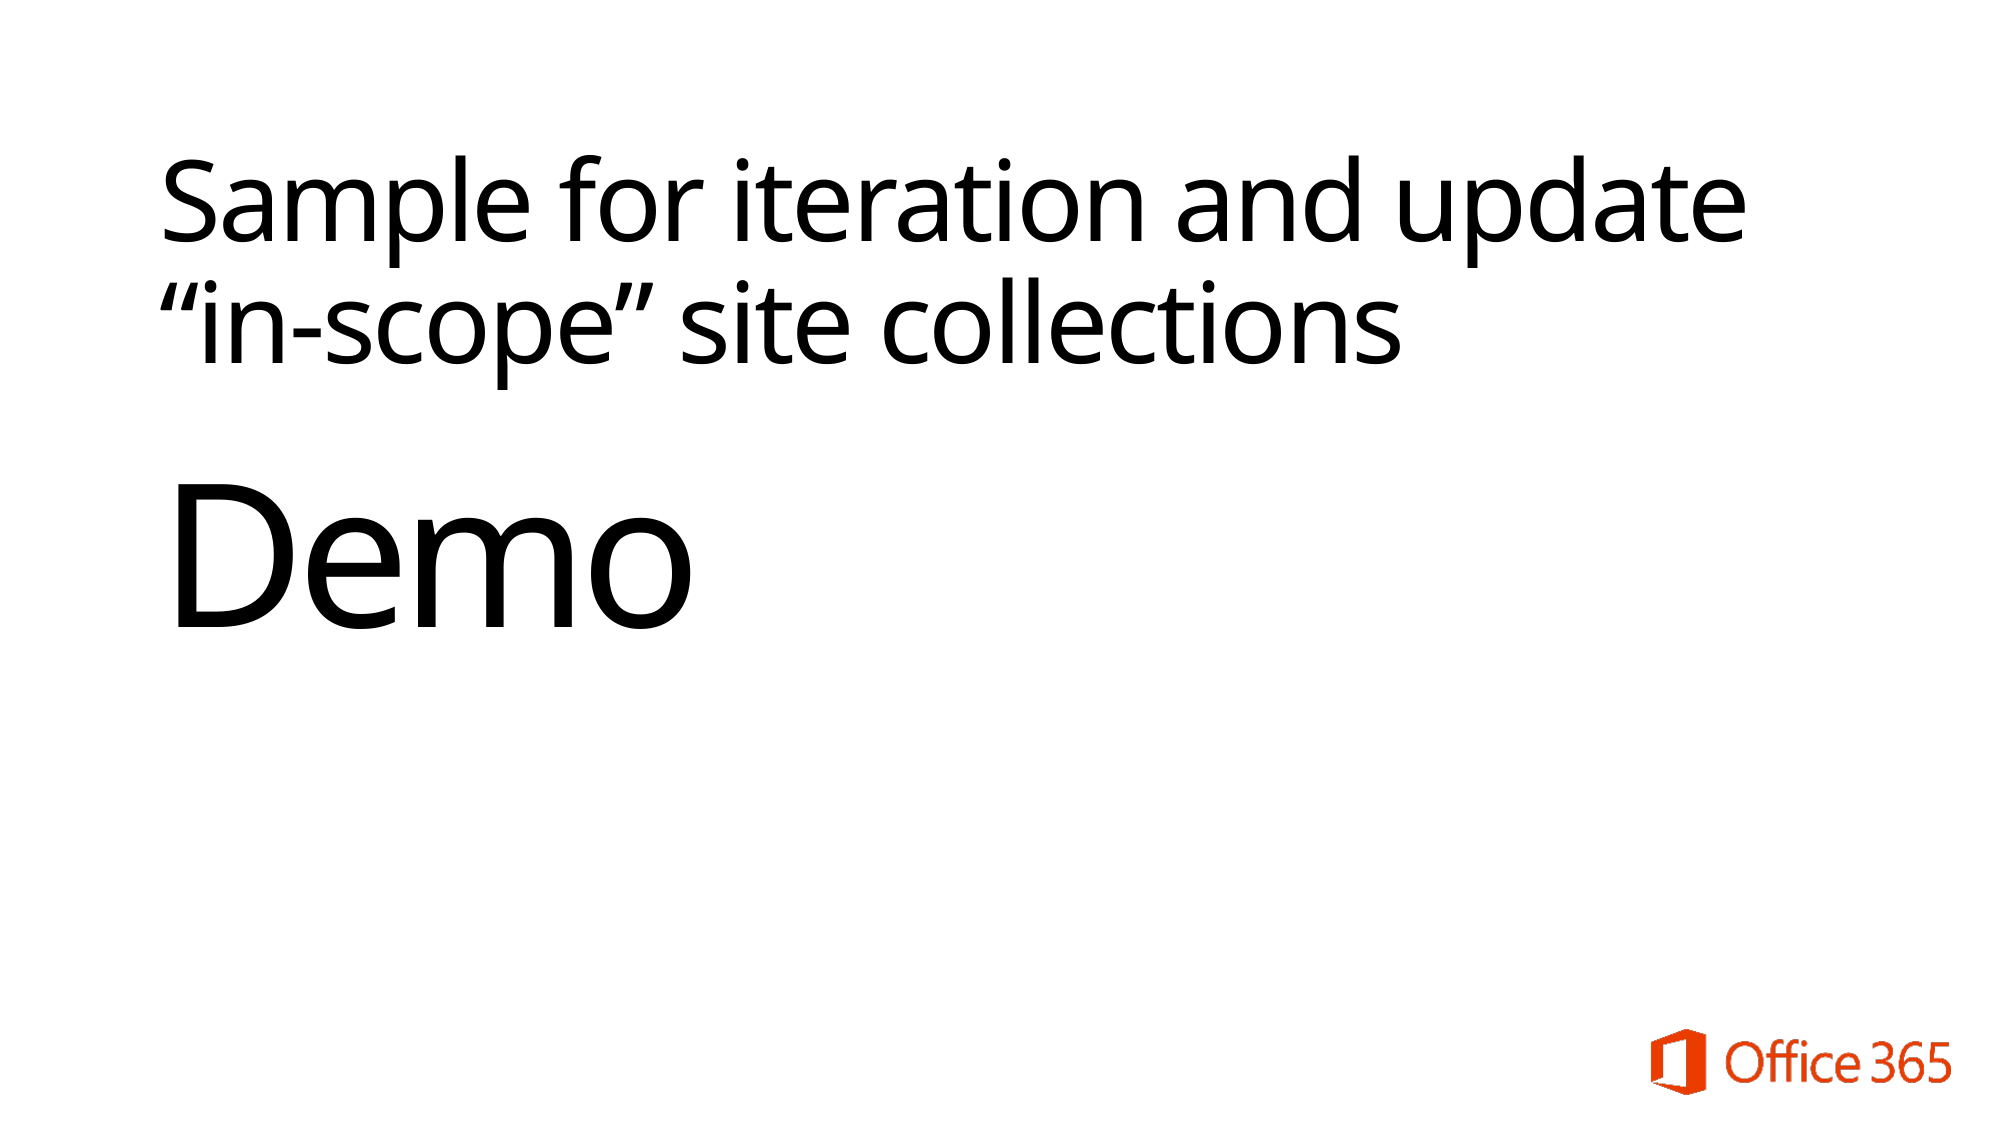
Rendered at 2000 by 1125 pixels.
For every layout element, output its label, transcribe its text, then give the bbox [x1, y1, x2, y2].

list Demo [159, 449, 1841, 676]
picture [1622, 1000, 1978, 1124]
list Sample for iteration and update “in-scope” site collections [159, 237, 1839, 388]
